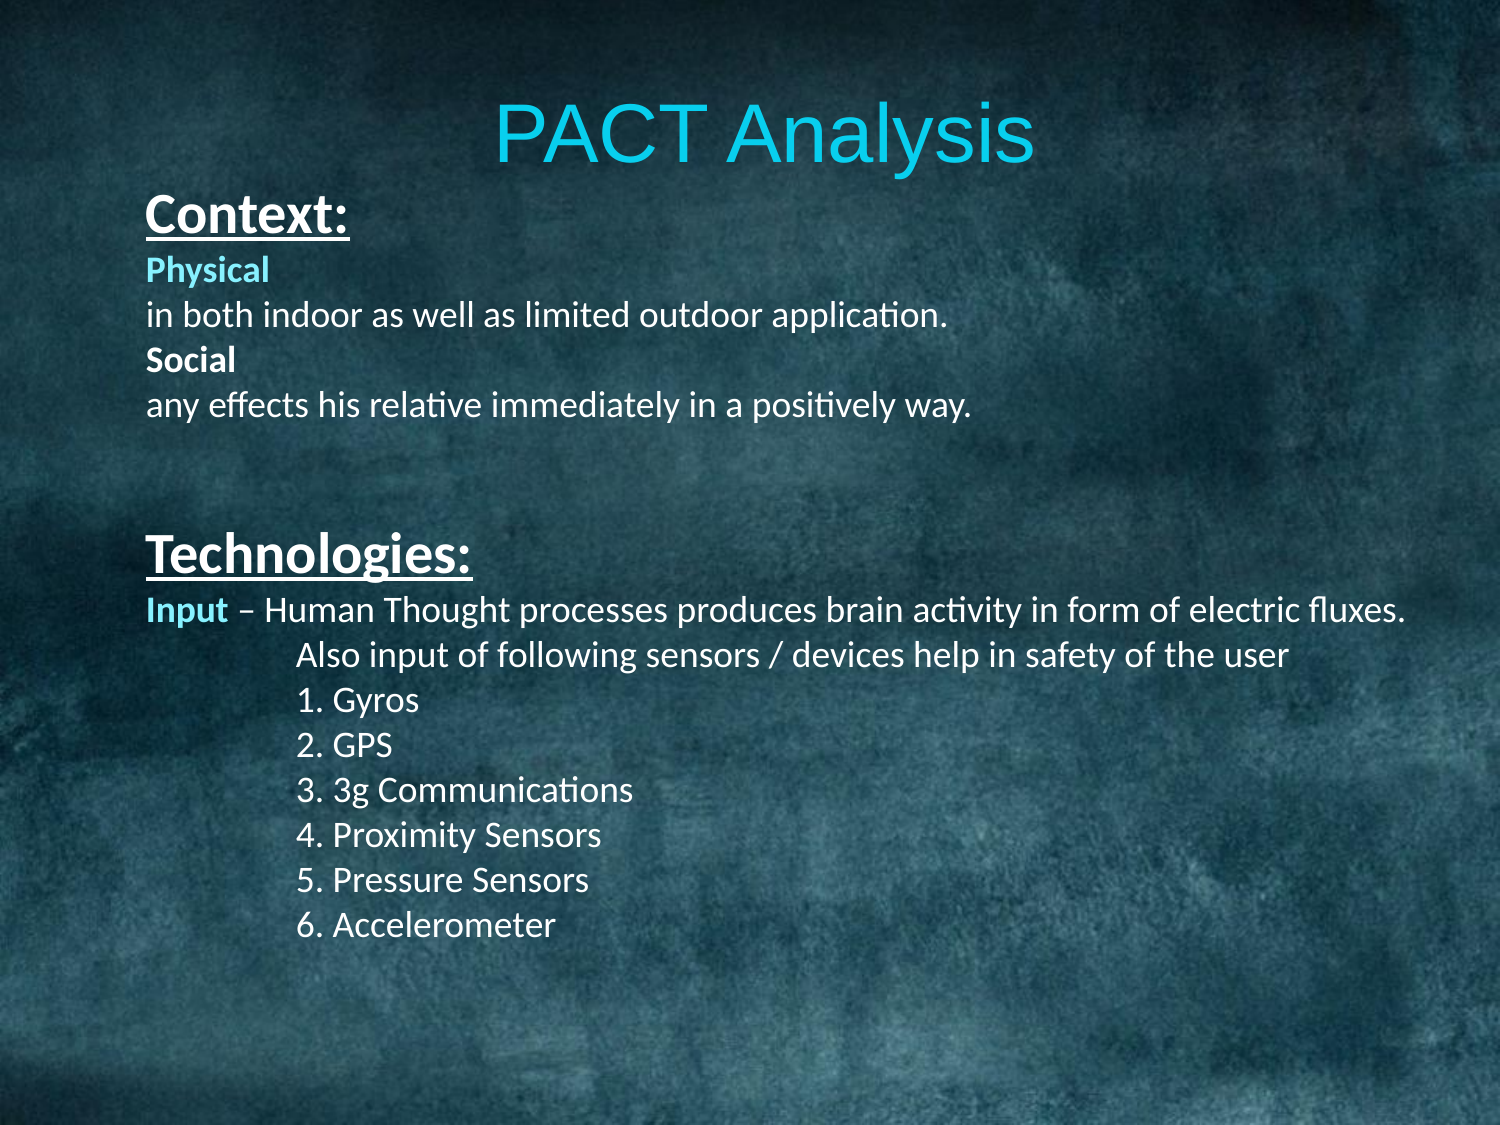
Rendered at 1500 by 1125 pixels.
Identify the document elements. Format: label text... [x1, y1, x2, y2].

text_box PACT Analysis [493, 71, 1015, 127]
text_box Context: Physical in both indoor as well as limited outdoor application. Social any effects his relative immediately in a positively way. Technologies: Input – Human Thought processes produces brain activity in form of electric fluxes. Also input of following sensors / devices help in safety of the user 1. Gyros 2. GPS 3. 3g Communications 4. Proximity Sensors 5. Pressure Sensors 6. Accelerometer [131, 167, 1432, 1088]
picture [0, 0, 1500, 1125]
